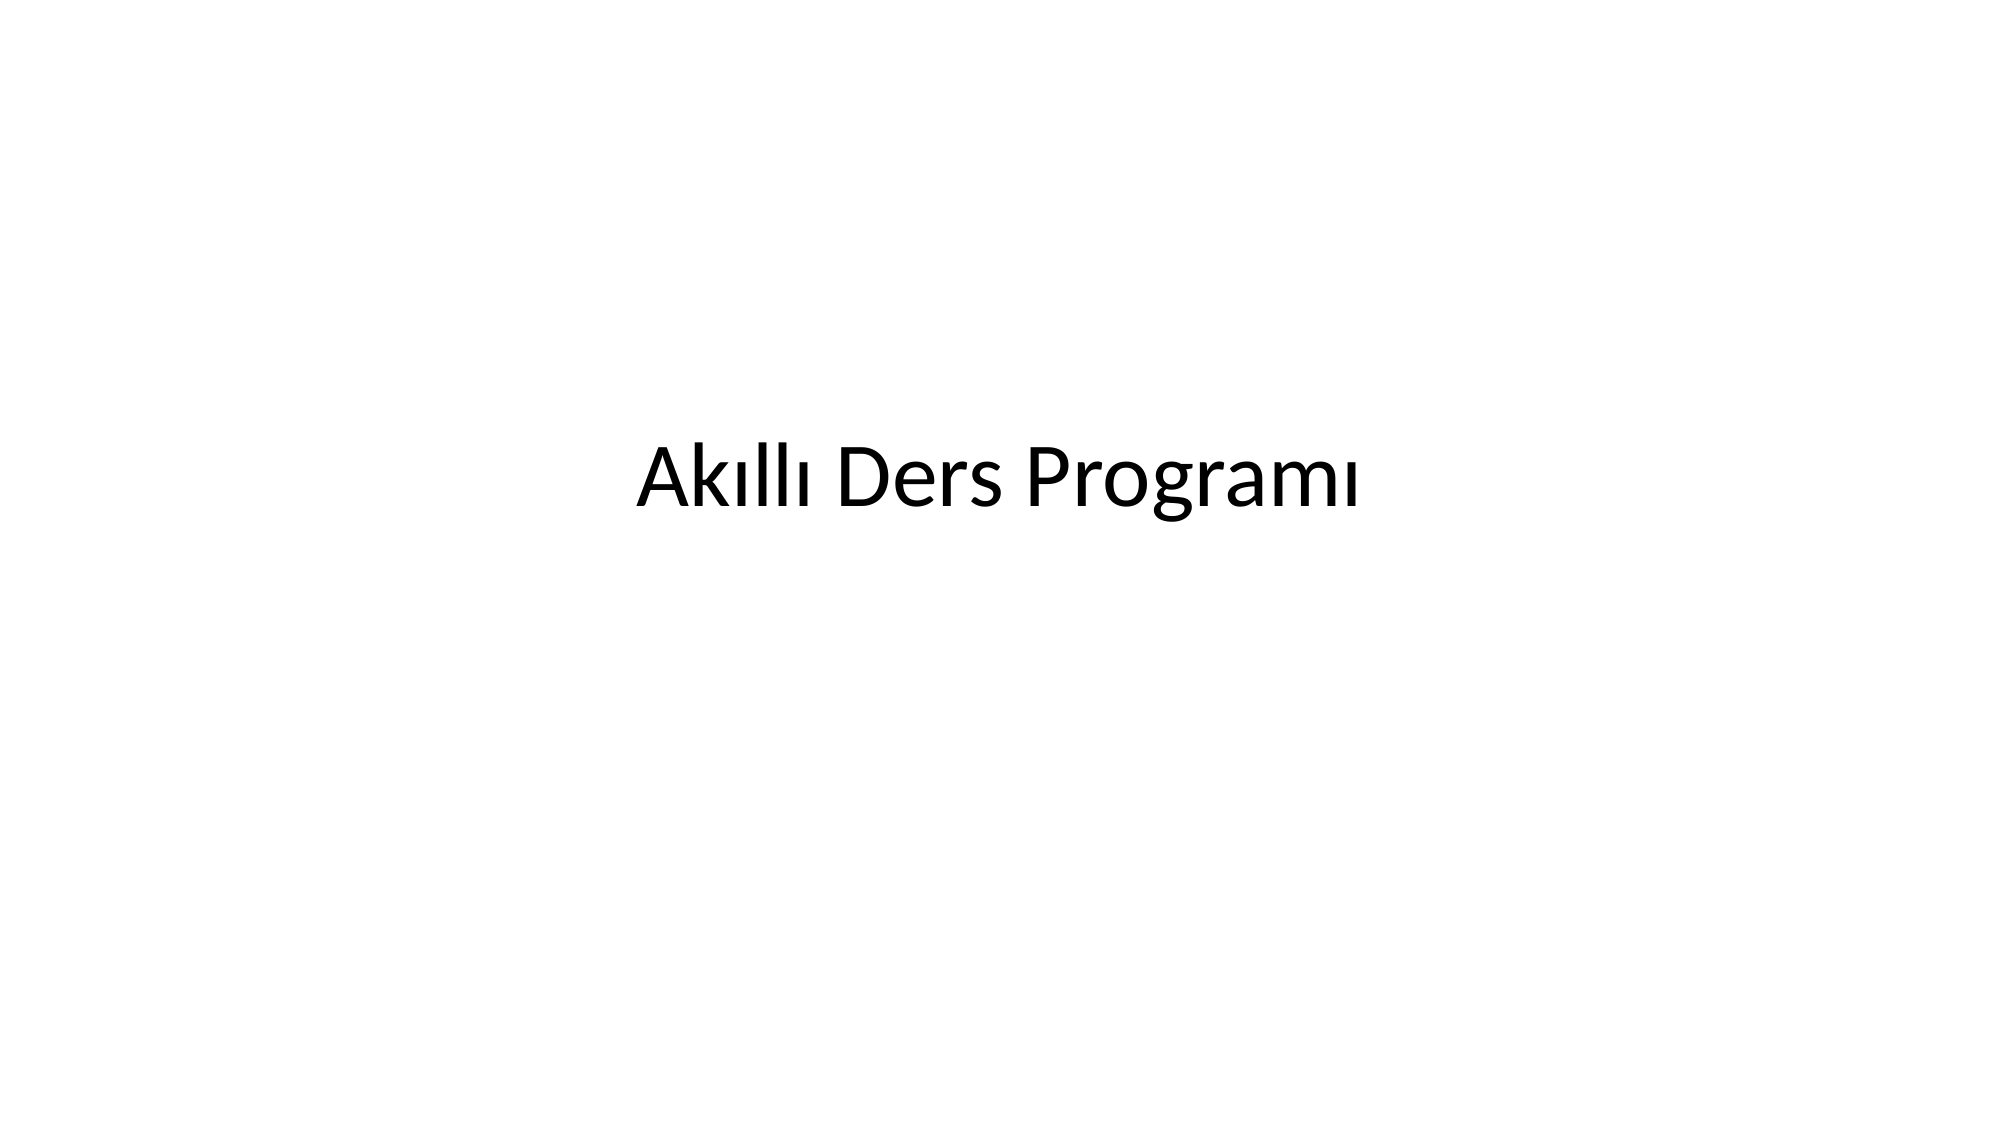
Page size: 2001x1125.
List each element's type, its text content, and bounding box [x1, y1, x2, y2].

title Akıllı Ders Programı [150, 349, 1850, 591]
